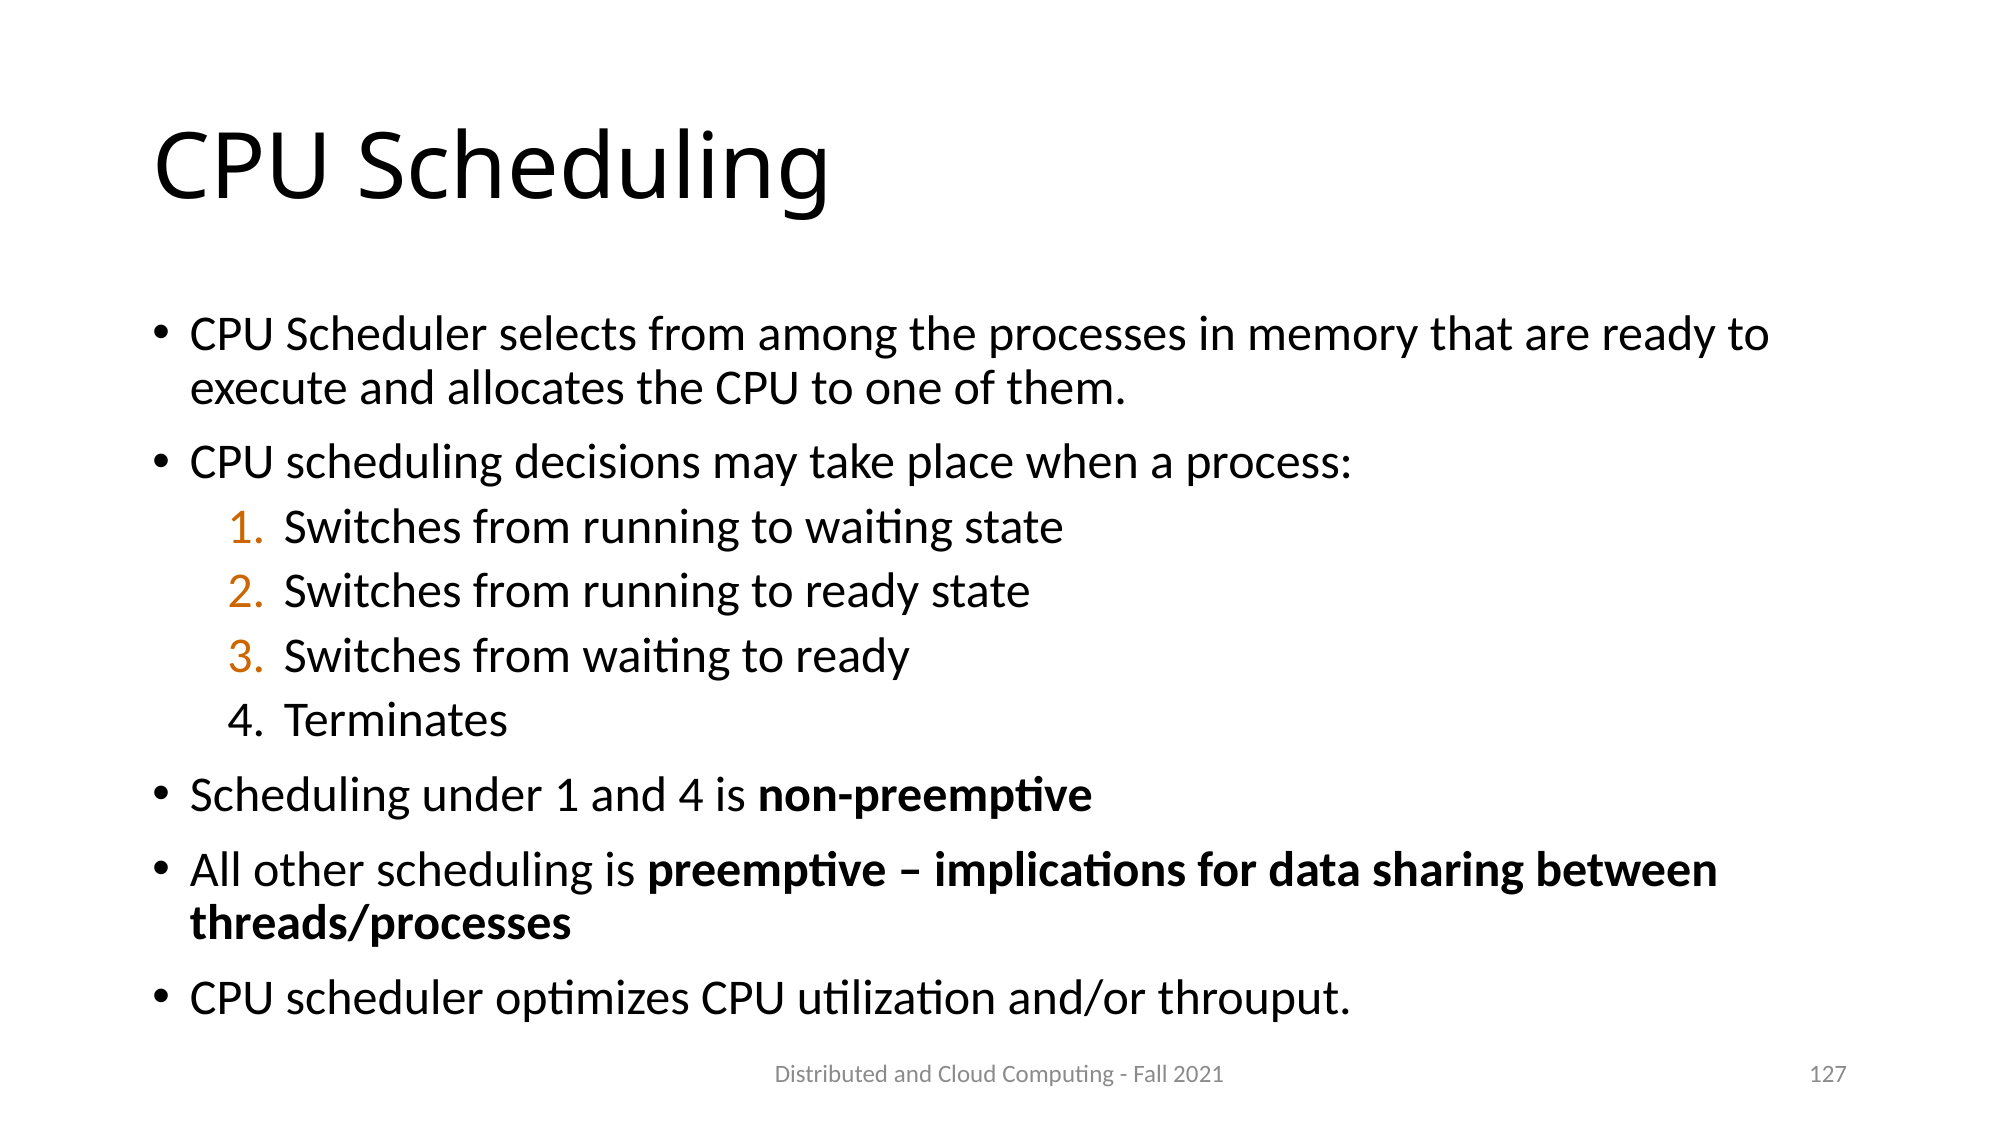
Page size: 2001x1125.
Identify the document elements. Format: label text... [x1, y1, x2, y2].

list CPU Scheduler selects from among the processes in memory that are ready to execute and allocates the CPU to one of them. CPU scheduling decisions may take place when a process: 1. Switches from running to waiting state 2. Switches from running to ready state 3. Switches from waiting to ready Terminates Scheduling under 1 and 4 is non-preemptive All other scheduling is preemptive – implications for data sharing between threads/processes CPU scheduler optimizes CPU utilization and/or throuput. [137, 299, 1863, 1014]
footer Distributed and Cloud Computing - Fall 2021 [662, 1042, 1338, 1103]
slide_number 127 [1412, 1042, 1863, 1103]
title CPU Scheduling [137, 59, 1863, 278]
